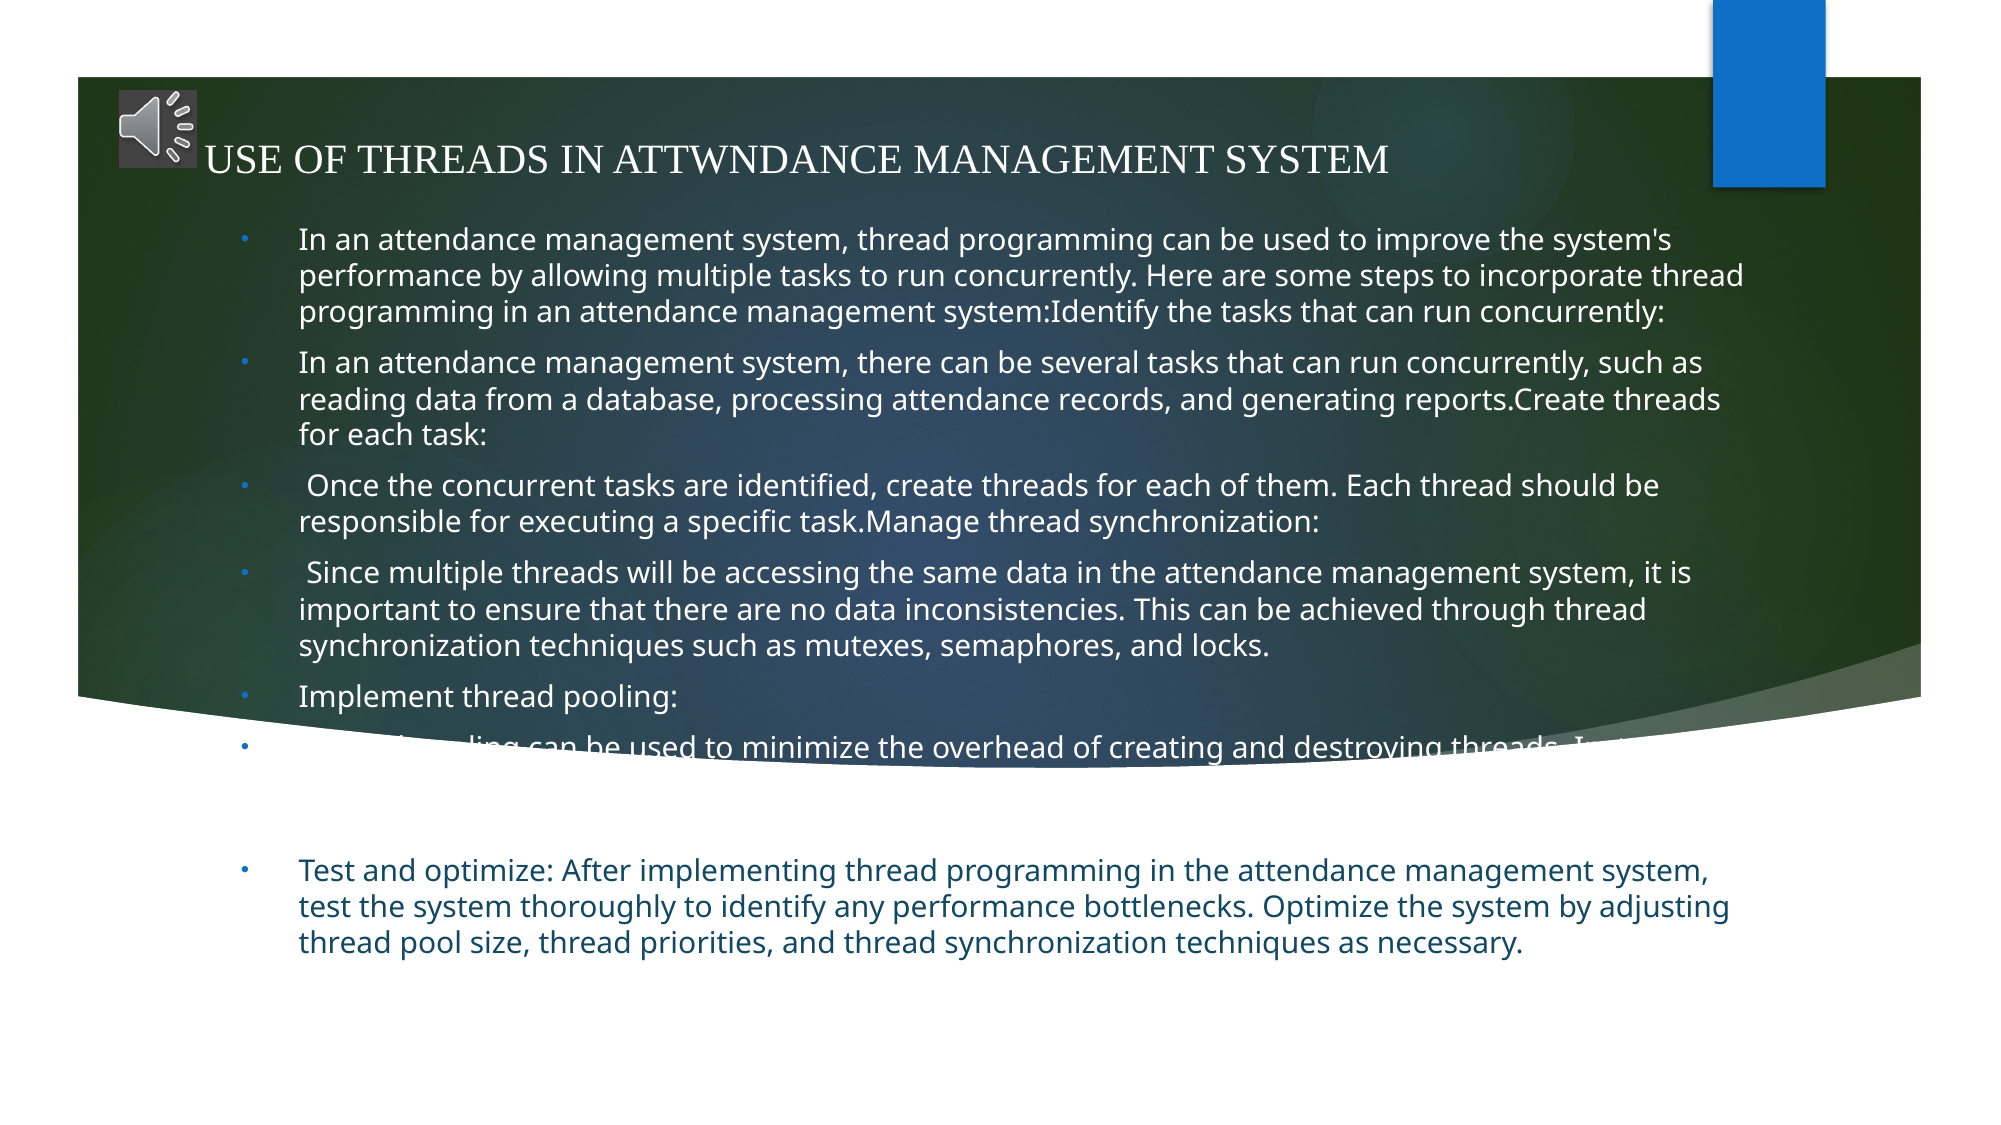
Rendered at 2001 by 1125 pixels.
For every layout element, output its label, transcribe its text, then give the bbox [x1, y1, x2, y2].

title USE OF THREADS IN ATTWNDANCE MANAGEMENT SYSTEM [189, 119, 1638, 190]
picture [118, 88, 199, 170]
list In an attendance management system, thread programming can be used to improve the system's performance by allowing multiple tasks to run concurrently. Here are some steps to incorporate thread programming in an attendance management system:Identify the tasks that can run concurrently: In an attendance management system, there can be several tasks that can run concurrently, such as reading data from a database, processing attendance records, and generating reports.Create threads for each task: Once the concurrent tasks are identified, create threads for each of them. Each thread should be responsible for executing a specific task.Manage thread synchronization: Since multiple threads will be accessing the same data in the attendance management system, it is important to ensure that there are no data inconsistencies. This can be achieved through thread synchronization techniques such as mutexes, semaphores, and locks. Implement thread pooling: Thread pooling can be used to minimize the overhead of creating and destroying threads. Instead of creating a new thread for each task, a pool of threads can be created and the tasks can be assigned to the available threads in the pool. Test and optimize: After implementing thread programming in the attendance management system, test the system thoroughly to identify any performance bottlenecks. Optimize the system by adjusting thread pool size, thread priorities, and thread synchronization techniques as necessary. [225, 213, 1775, 989]
